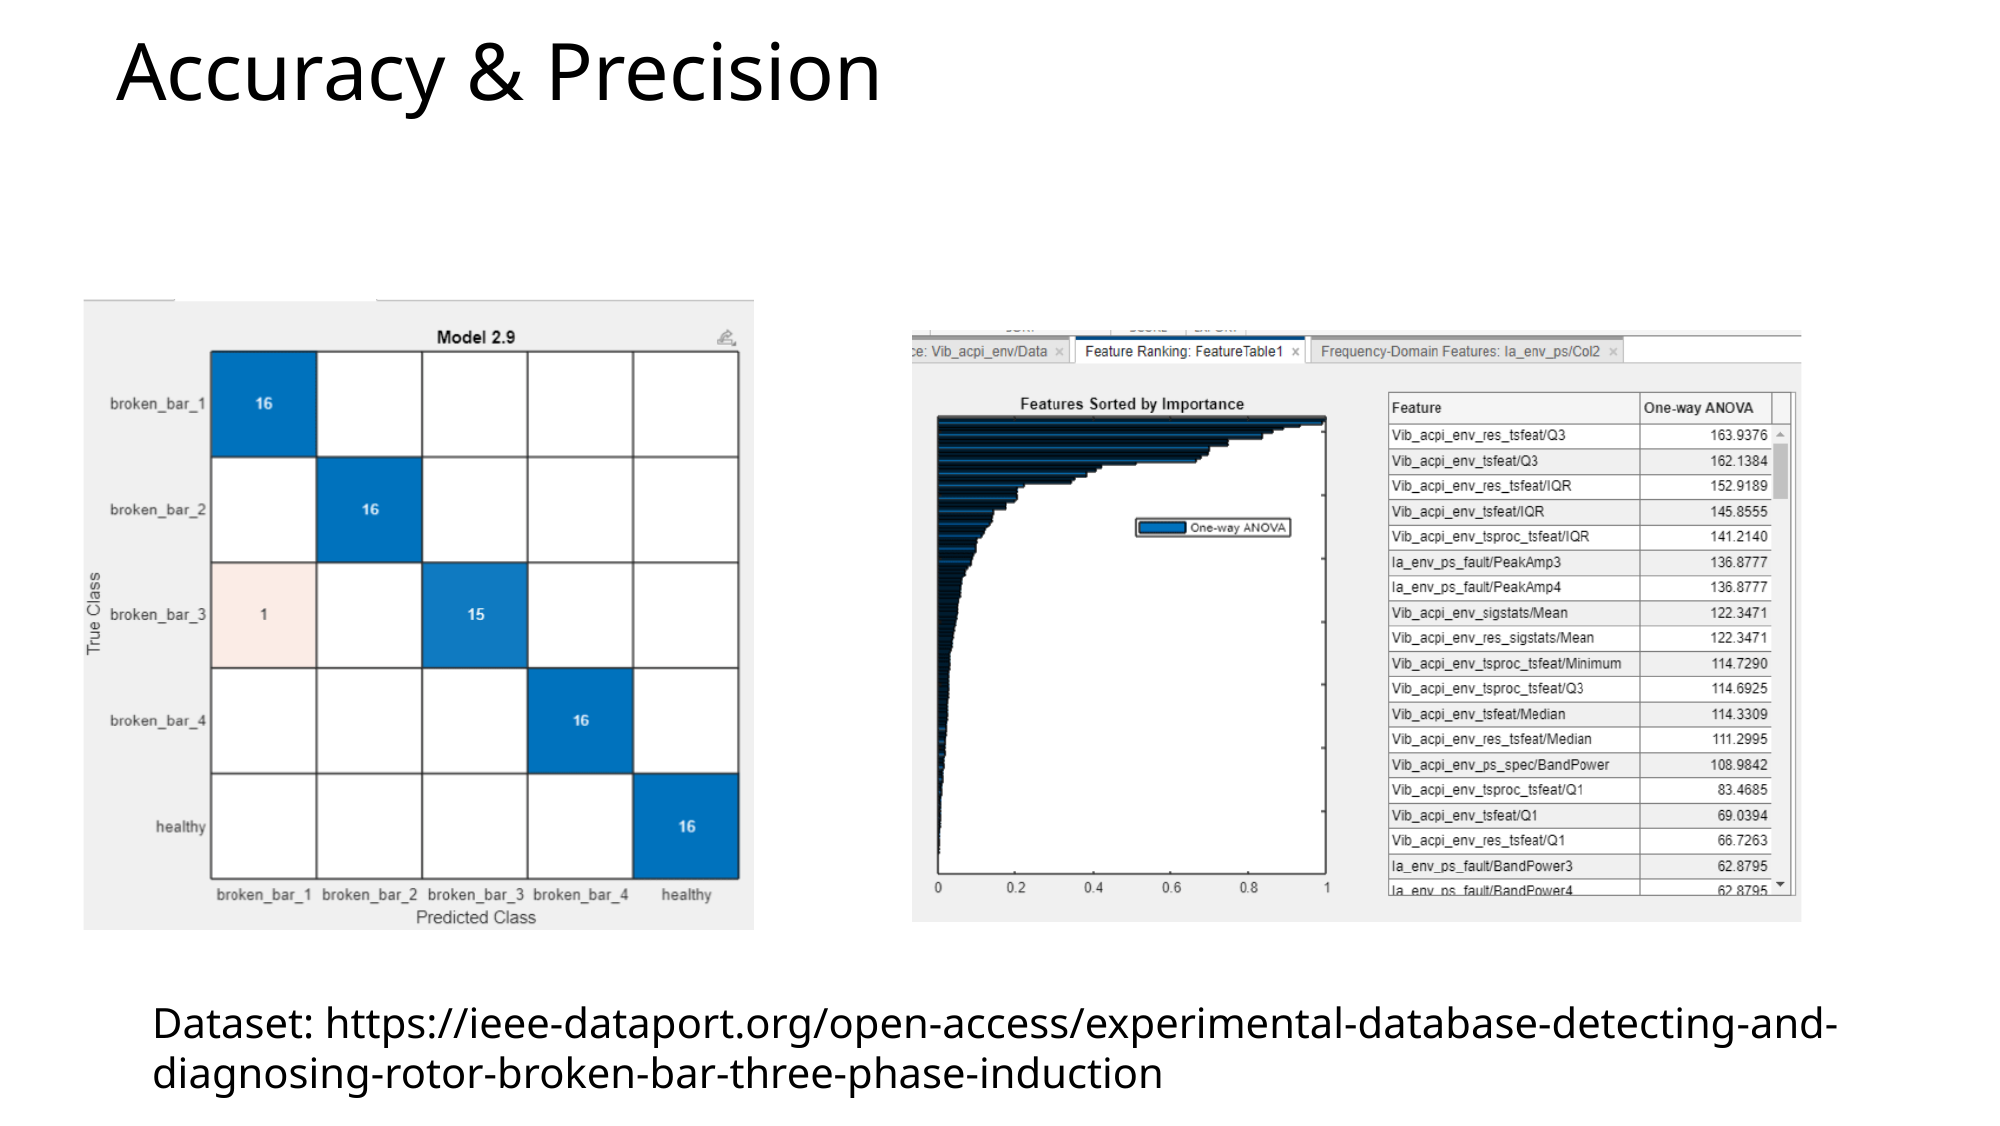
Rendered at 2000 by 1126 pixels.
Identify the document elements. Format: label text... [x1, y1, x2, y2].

picture [911, 330, 1802, 922]
title Accuracy & Precision [99, 3, 1900, 134]
picture [83, 299, 755, 931]
text_box Dataset: https://ieee-dataport.org/open-access/experimental-database-detecting-and-diagnosing-rotor-broken-bar-three-phase-induction [137, 989, 1905, 1105]
